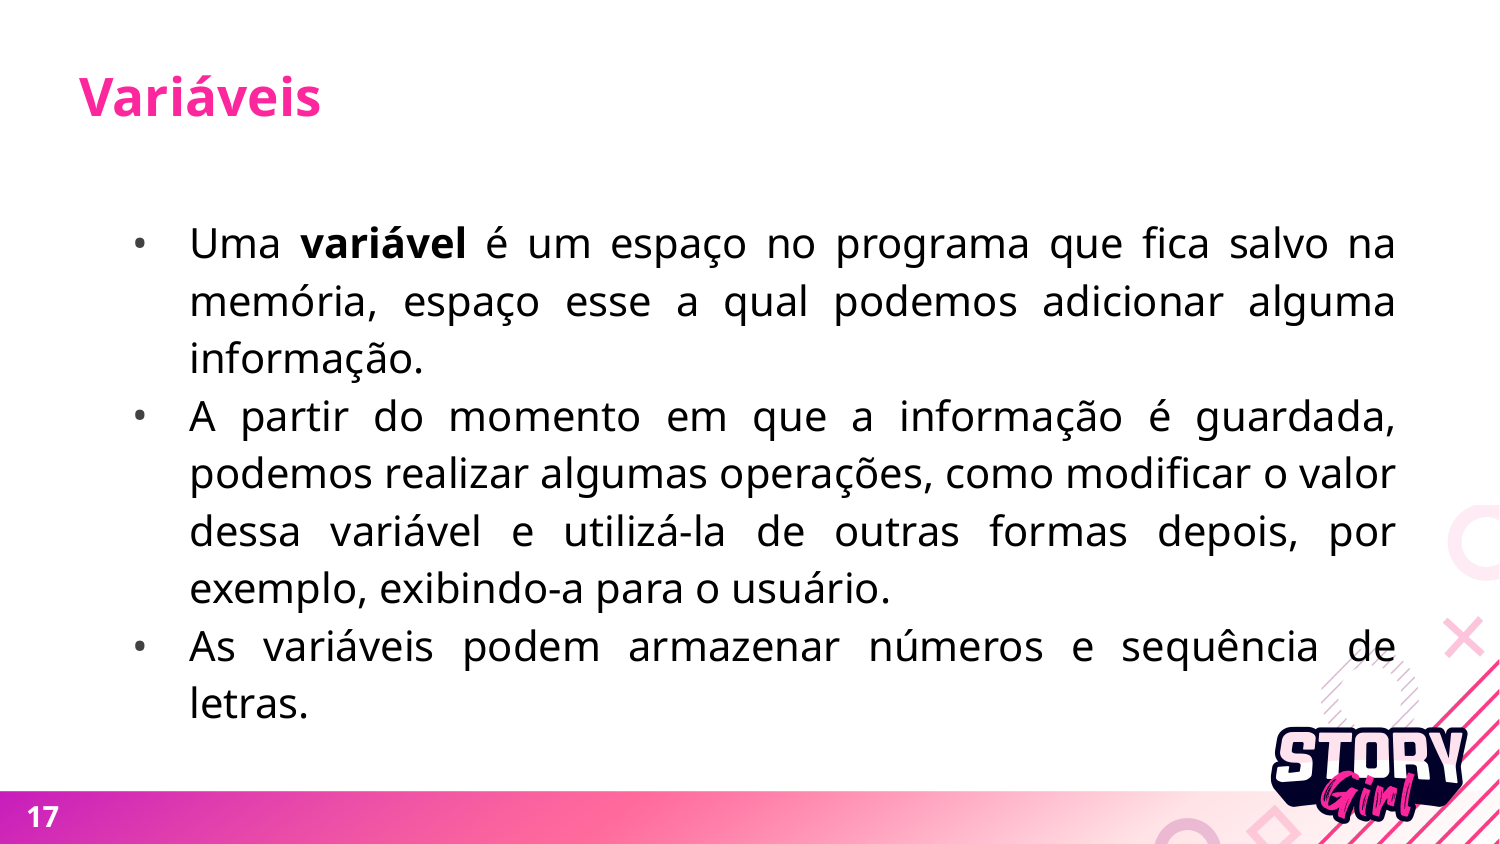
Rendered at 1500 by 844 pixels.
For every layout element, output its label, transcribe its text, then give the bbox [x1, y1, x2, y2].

list Uma variável é um espaço no programa que fica salvo na memória, espaço esse a qual podemos adicionar alguma informação. A partir do momento em que a informação é guardada, podemos realizar algumas operações, como modificar o valor dessa variável e utilizá-la de outras formas depois, por exemplo, exibindo-a para o usuário. As variáveis podem armazenar números e sequência de letras. [85, 194, 1413, 741]
title Variáveis [64, 48, 1434, 142]
picture [86, 505, 1500, 844]
slide_number ‹#› [0, 785, 86, 844]
